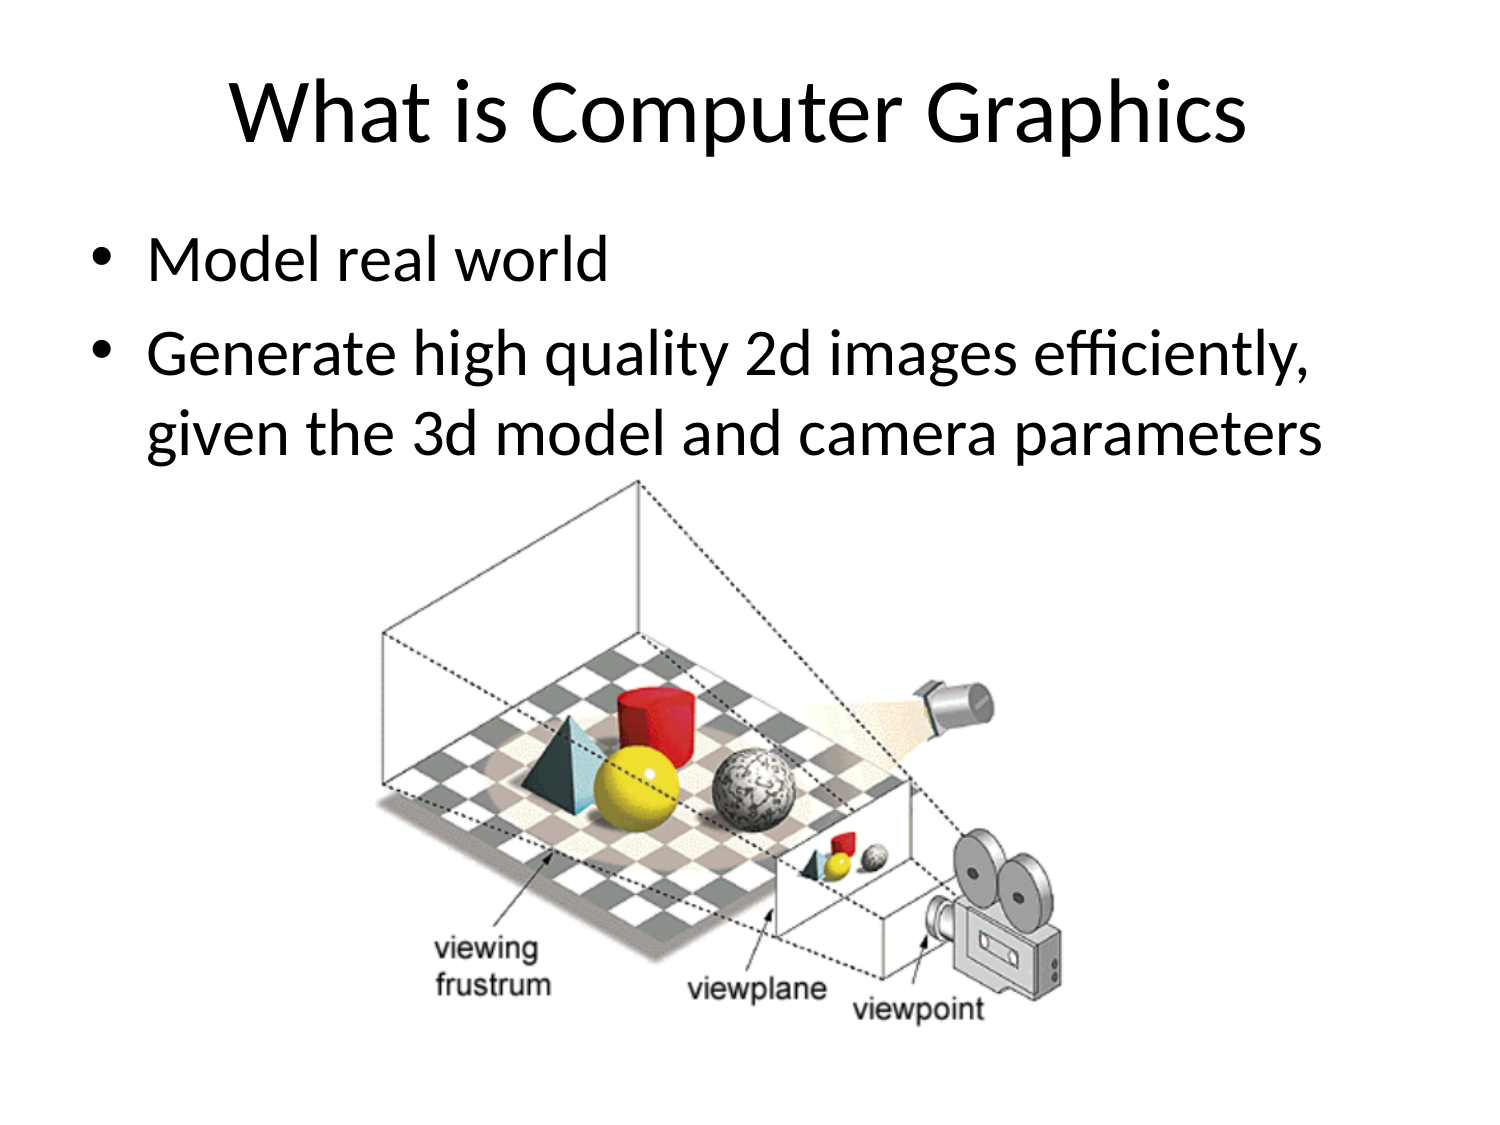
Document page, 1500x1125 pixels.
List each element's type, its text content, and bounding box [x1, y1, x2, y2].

title What is Computer Graphics [75, 12, 1425, 200]
picture [374, 466, 1067, 1028]
list Model real world Generate high quality 2d images efficiently, given the 3d model and camera parameters [75, 207, 1425, 950]
